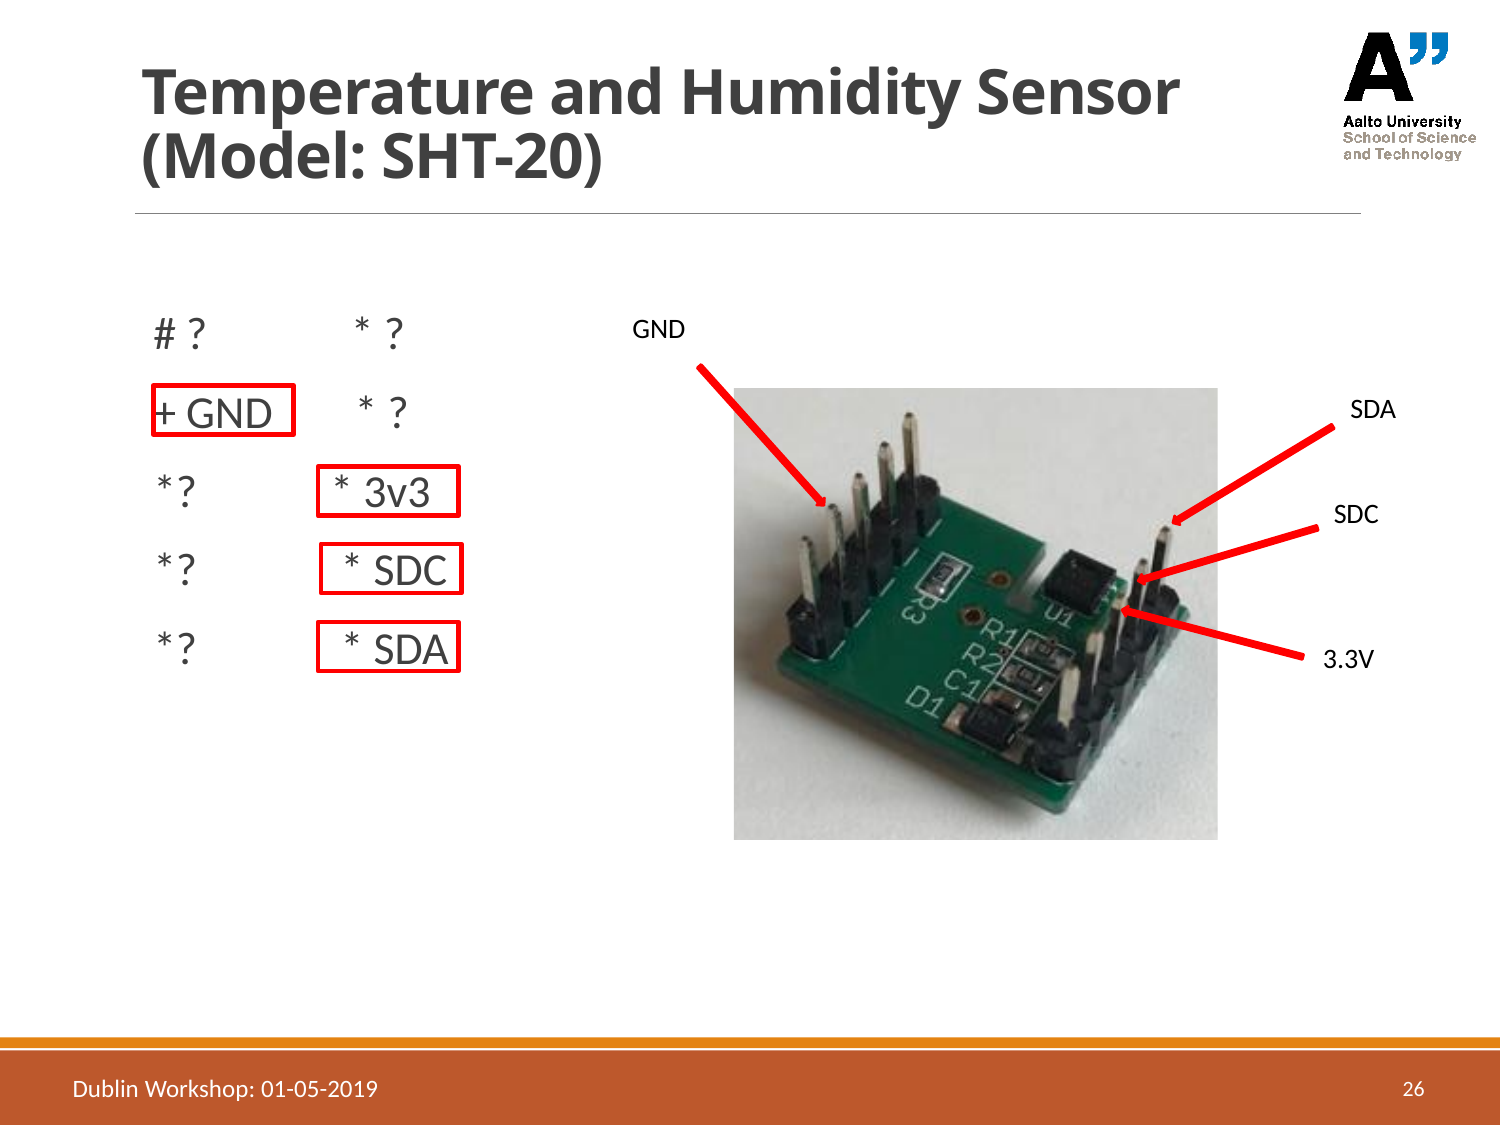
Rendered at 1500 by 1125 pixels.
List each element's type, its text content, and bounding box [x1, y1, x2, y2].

text_box [153, 385, 294, 435]
slide_number 26 [1278, 1058, 1440, 1118]
text_box SDA [1335, 383, 1447, 432]
text_box GND [617, 302, 740, 352]
text_box [1226, 423, 1335, 496]
text_box [1226, 632, 1305, 661]
picture [733, 387, 1219, 841]
list # ? * ? + GND * ? *? * 3v3 *? * SDC *? * SDA [153, 302, 1391, 963]
text_box [1226, 524, 1318, 559]
text_box SDC [1318, 487, 1430, 537]
footer Dublin Workshop: 01-05-2019 [0, 1057, 452, 1118]
picture [1311, 1, 1500, 186]
text_box [318, 466, 459, 516]
text_box [696, 363, 730, 407]
title Temperature and Humidity Sensor (Model: SHT-20) [126, 43, 1365, 199]
text_box 3.3V [1308, 632, 1418, 682]
text_box [318, 621, 459, 672]
text_box [321, 543, 462, 594]
